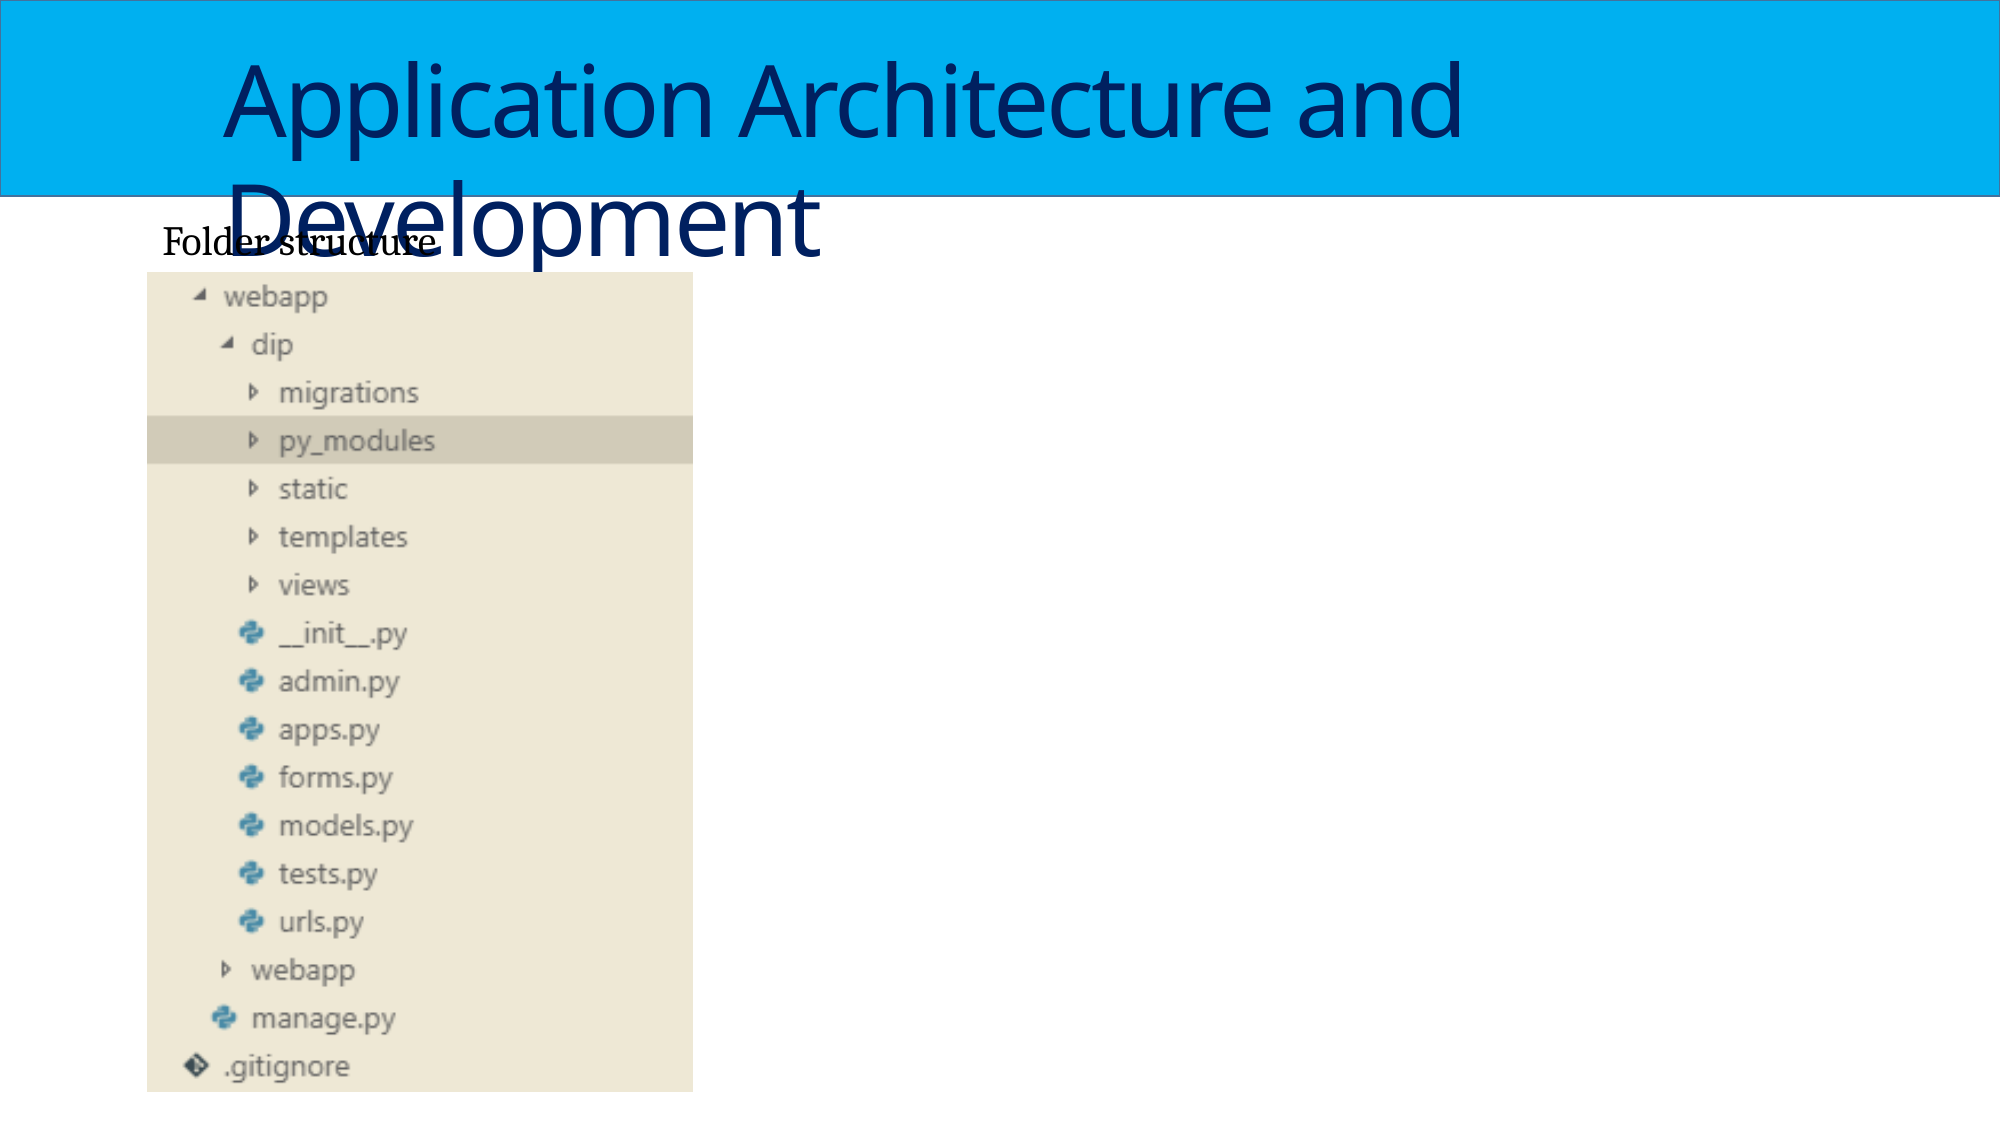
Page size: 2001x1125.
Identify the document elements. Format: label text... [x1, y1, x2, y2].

text_box Folder structure [147, 206, 483, 272]
text_box Application Architecture and Development [208, 29, 1956, 285]
picture [147, 272, 693, 1092]
text_box [0, 0, 2000, 197]
